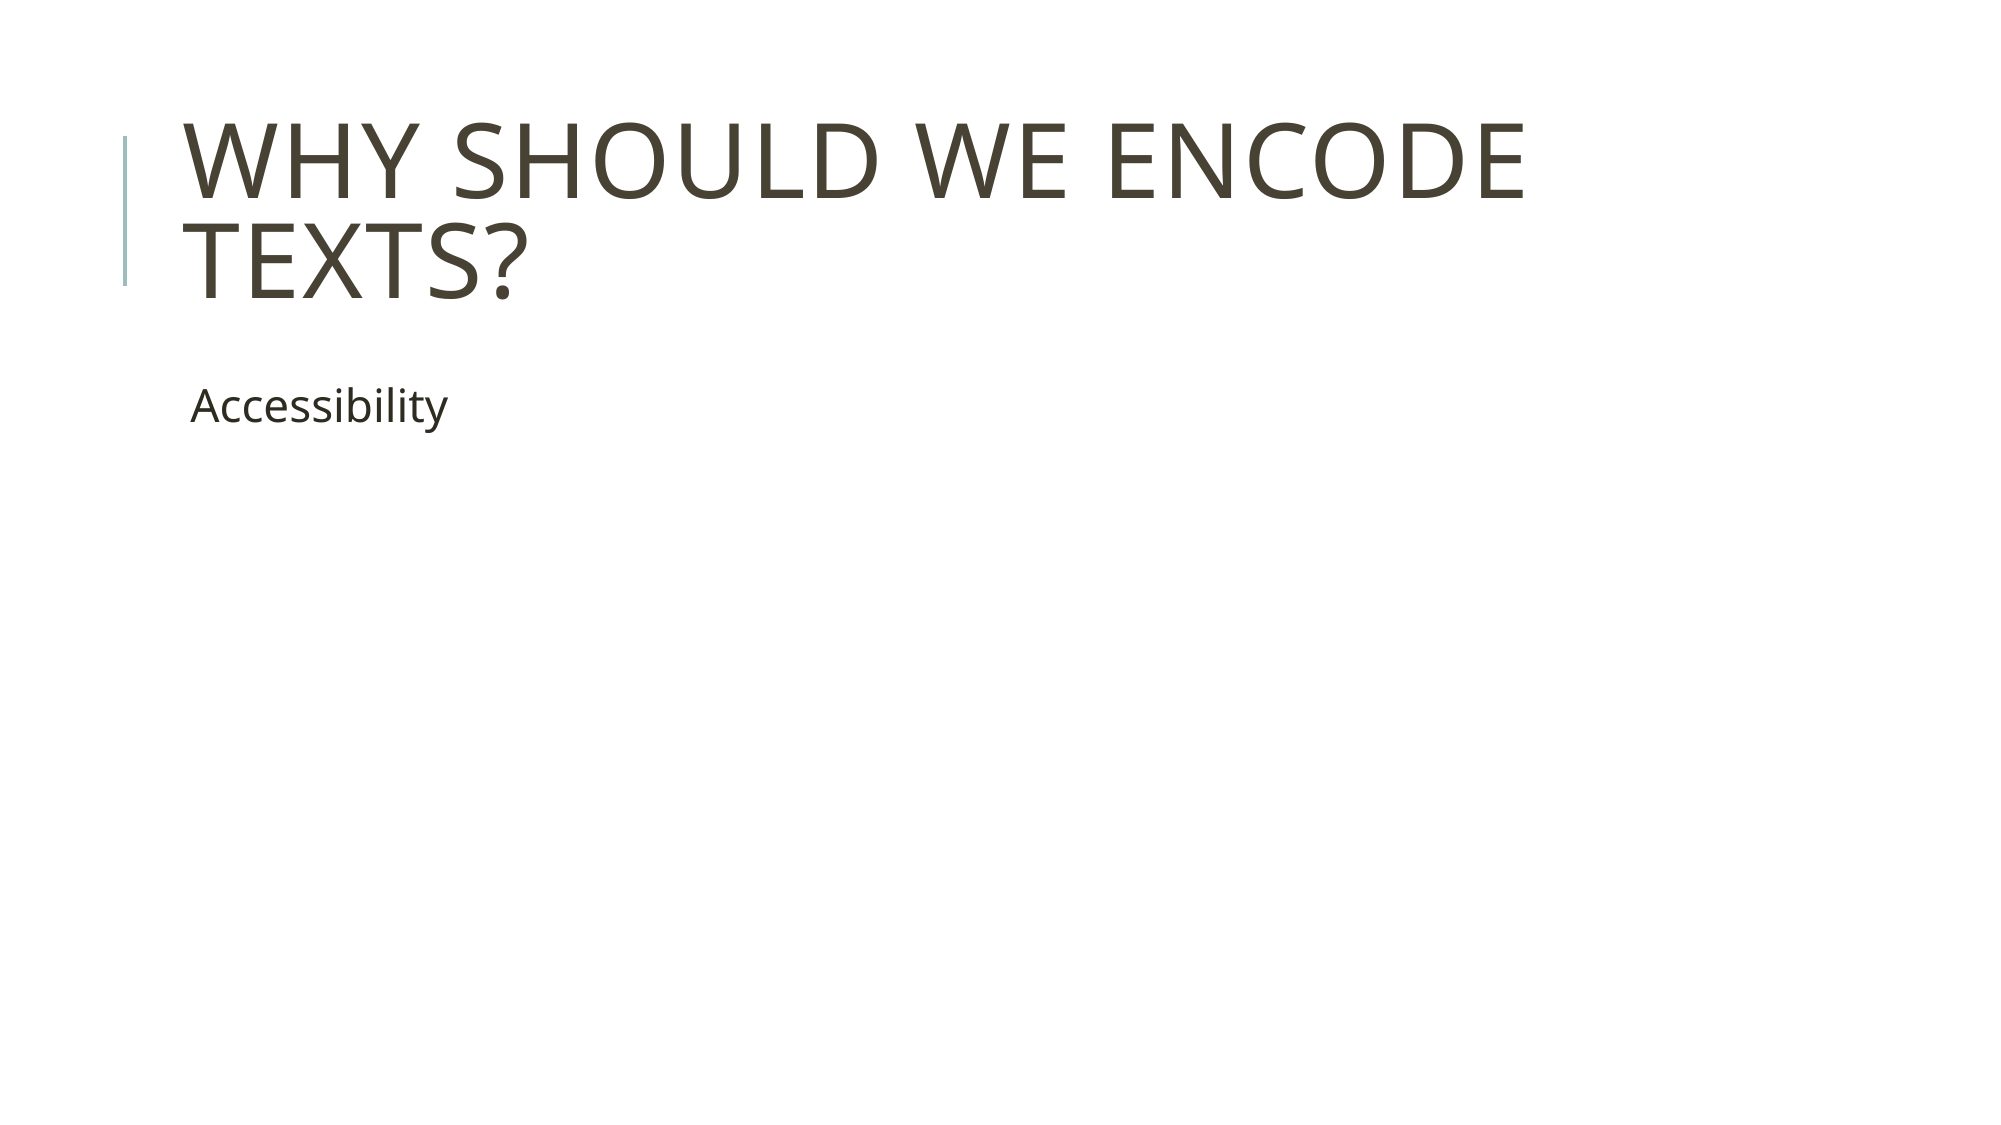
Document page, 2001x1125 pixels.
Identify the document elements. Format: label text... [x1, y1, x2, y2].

title Why should we encode texts? [168, 96, 1763, 342]
list Accessibility [168, 375, 1763, 1035]
